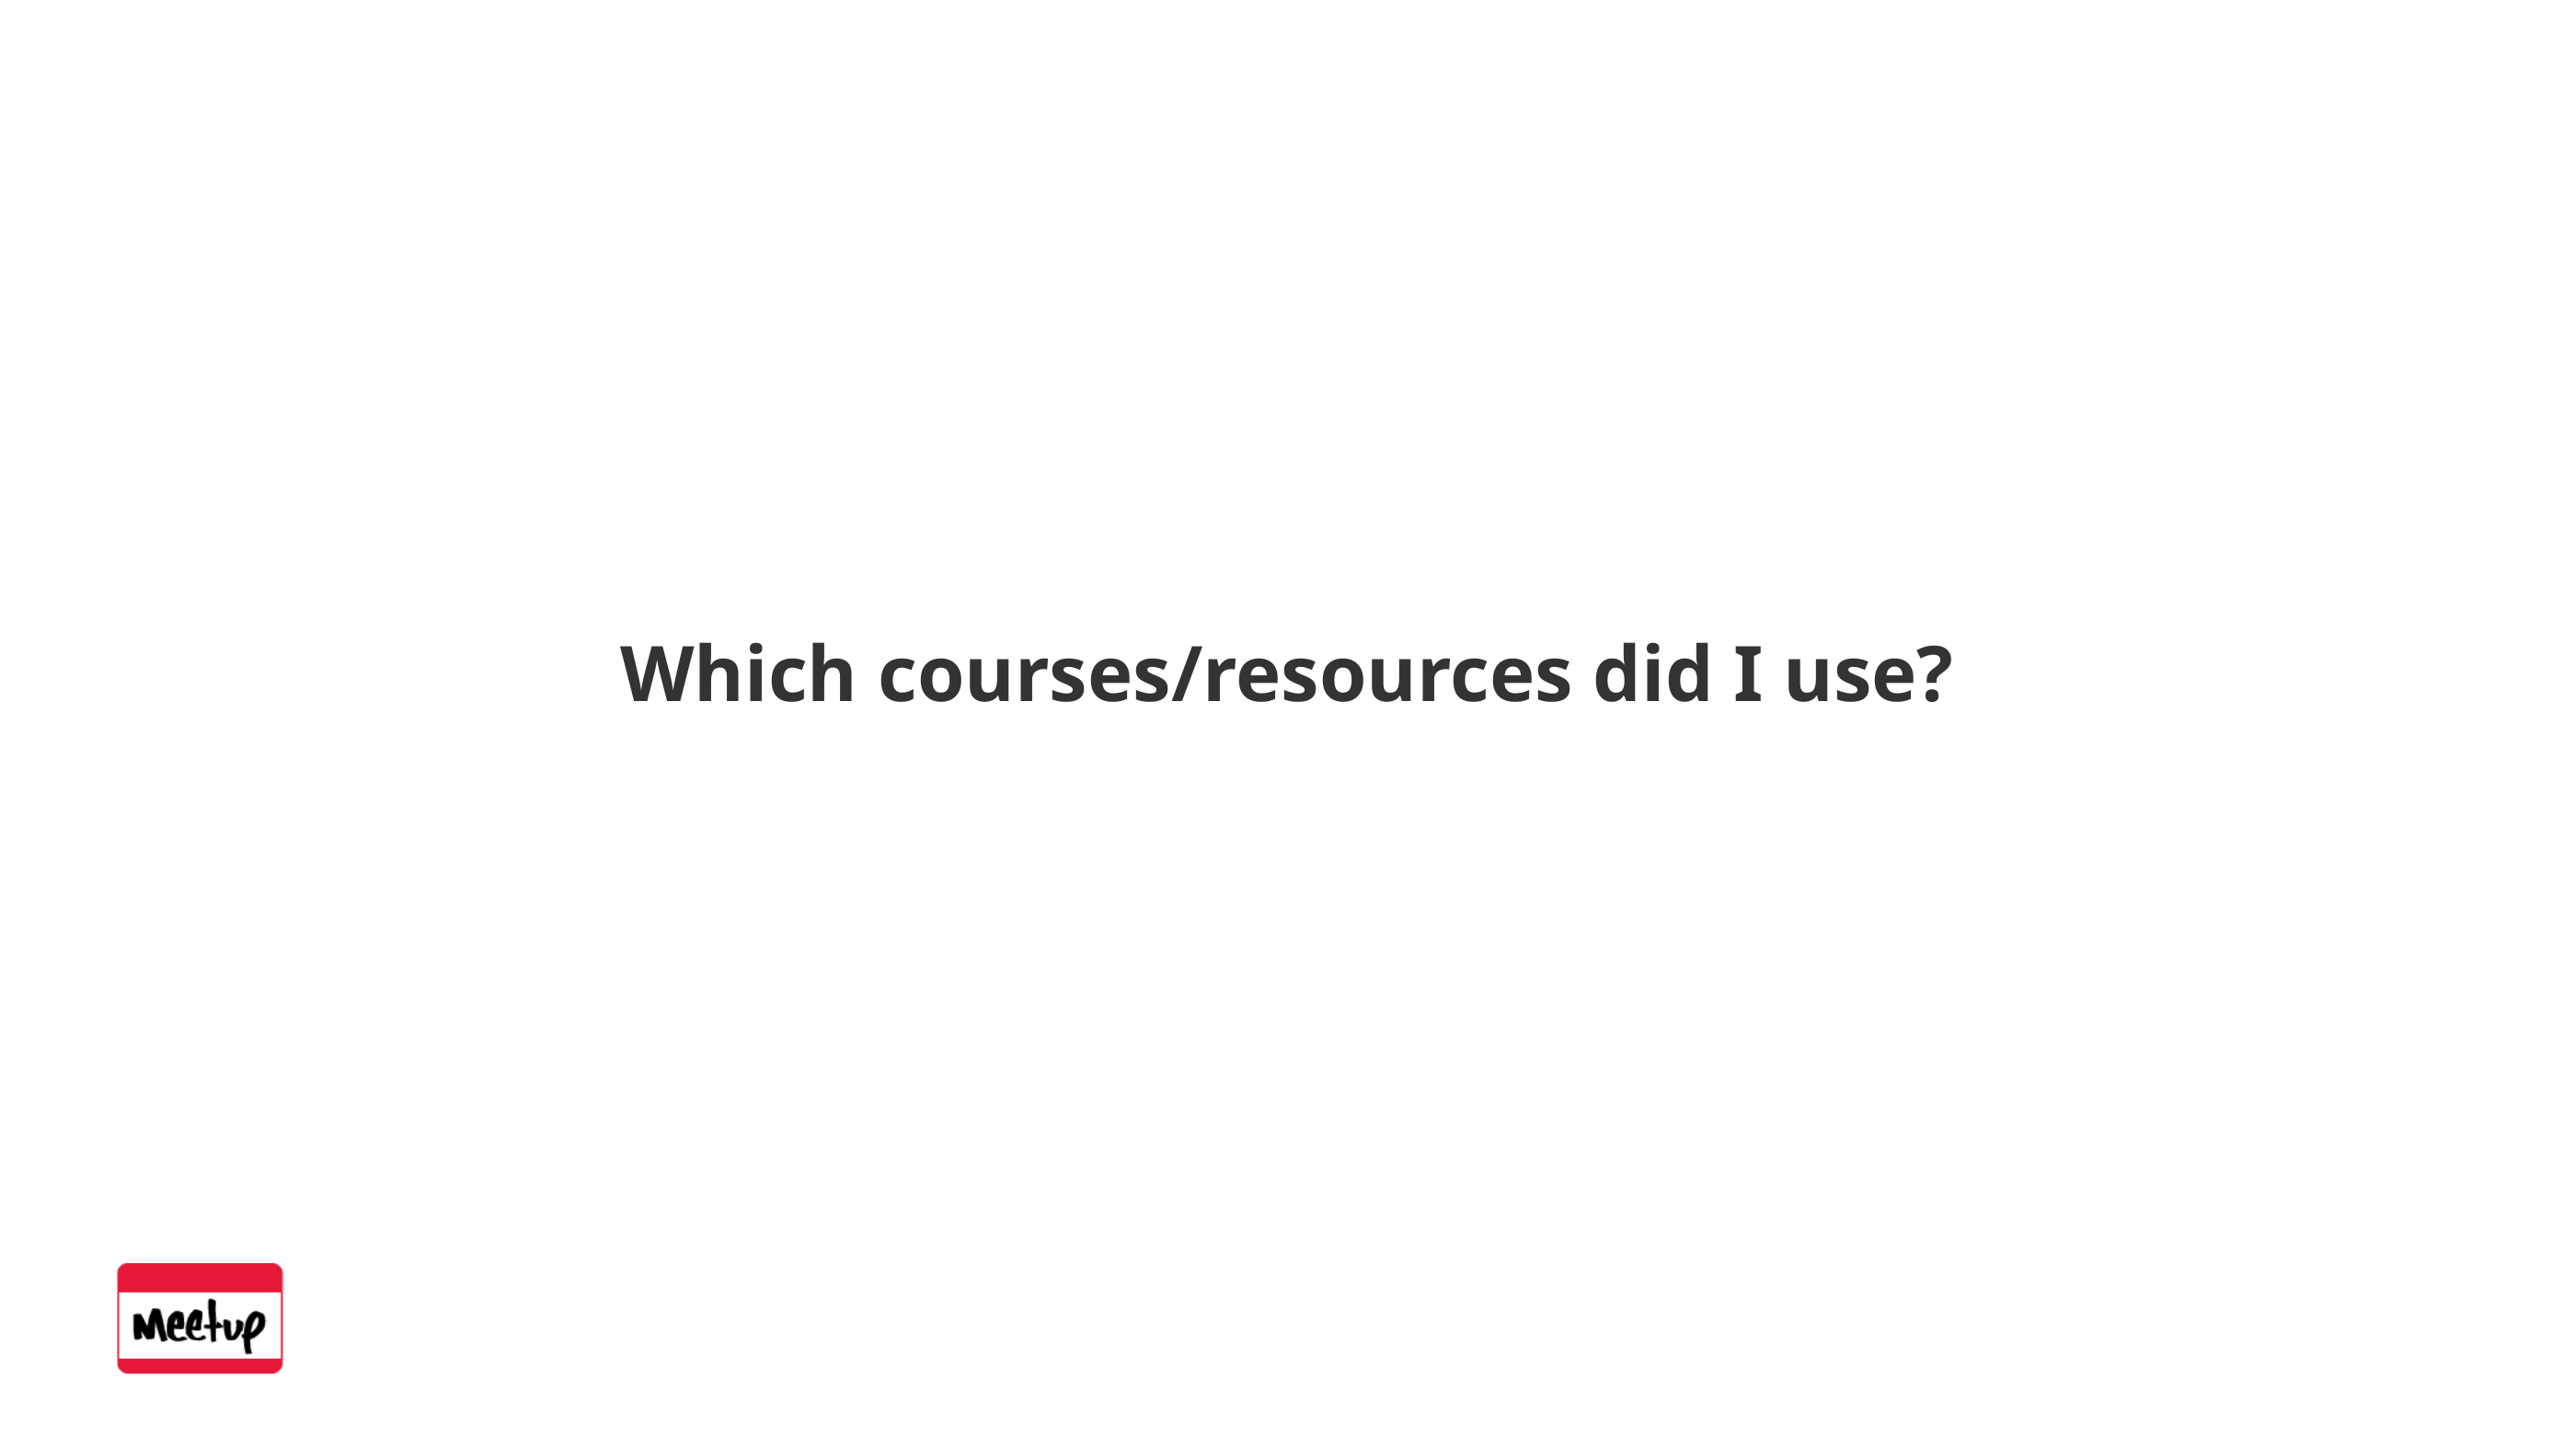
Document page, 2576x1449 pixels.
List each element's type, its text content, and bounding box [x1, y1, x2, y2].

picture [117, 1263, 283, 1374]
text_box Which courses/resources did I use? [407, 617, 2169, 724]
